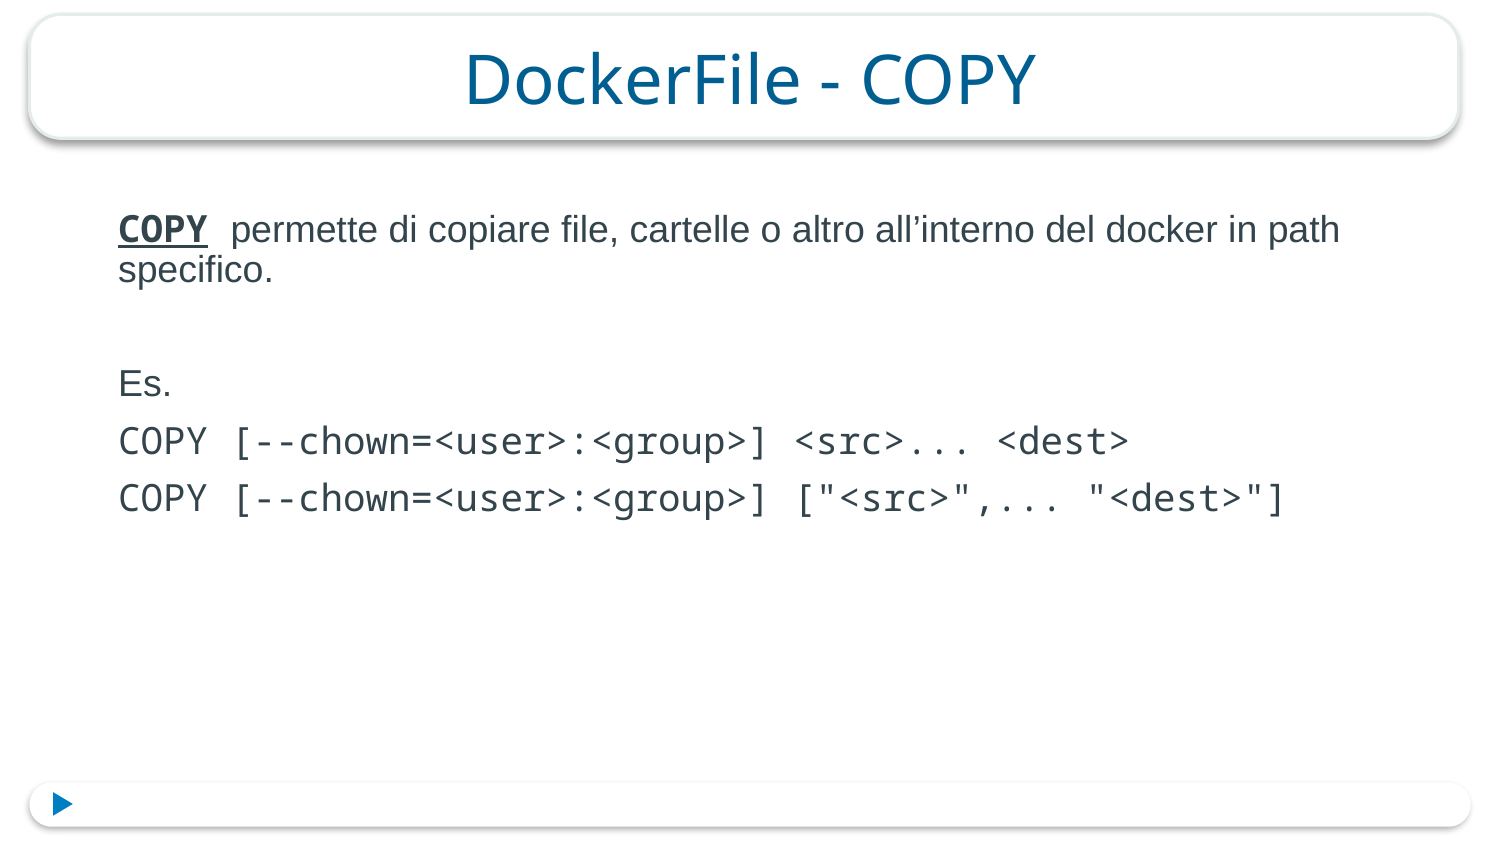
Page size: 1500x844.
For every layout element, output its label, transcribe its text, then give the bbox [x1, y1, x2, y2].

title DockerFile - COPY [0, 0, 1500, 165]
list COPY permette di copiare file, cartelle o altro all’interno del docker in path specifico. Es. COPY [--chown=<user>:<group>] <src>... <dest> COPY [--chown=<user>:<group>] ["<src>",... "<dest>"] [103, 194, 1397, 760]
